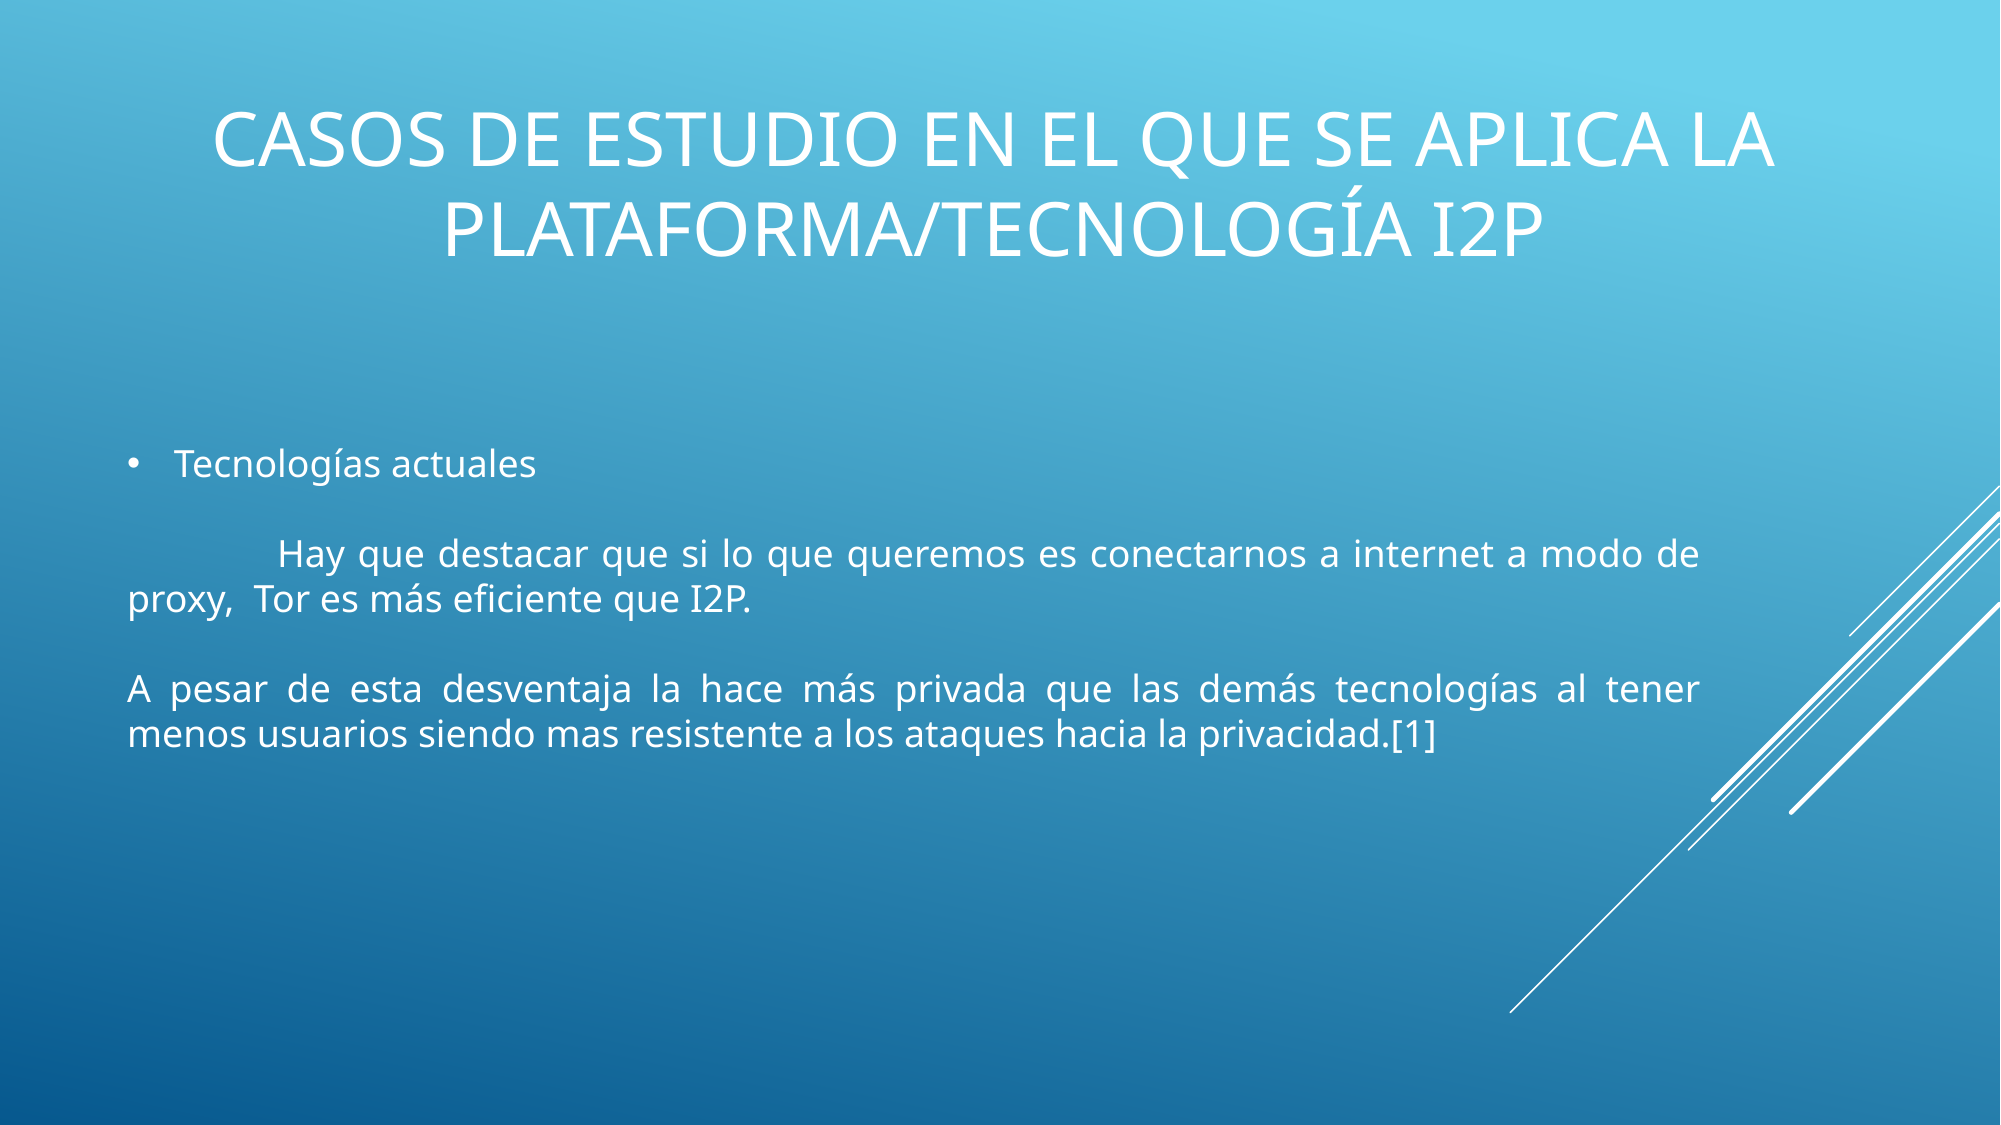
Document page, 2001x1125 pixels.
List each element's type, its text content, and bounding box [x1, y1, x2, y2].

title Casos de estudio en el que se aplica la plataforma/tecnología I2P [112, 57, 1877, 305]
text_box Tecnologías actuales Hay que destacar que si lo que queremos es conectarnos a internet a modo de proxy, Tor es más eficiente que I2P. A pesar de esta desventaja la hace más privada que las demás tecnologías al tener menos usuarios siendo mas resistente a los ataques hacia la privacidad.[1] [112, 432, 1717, 1078]
